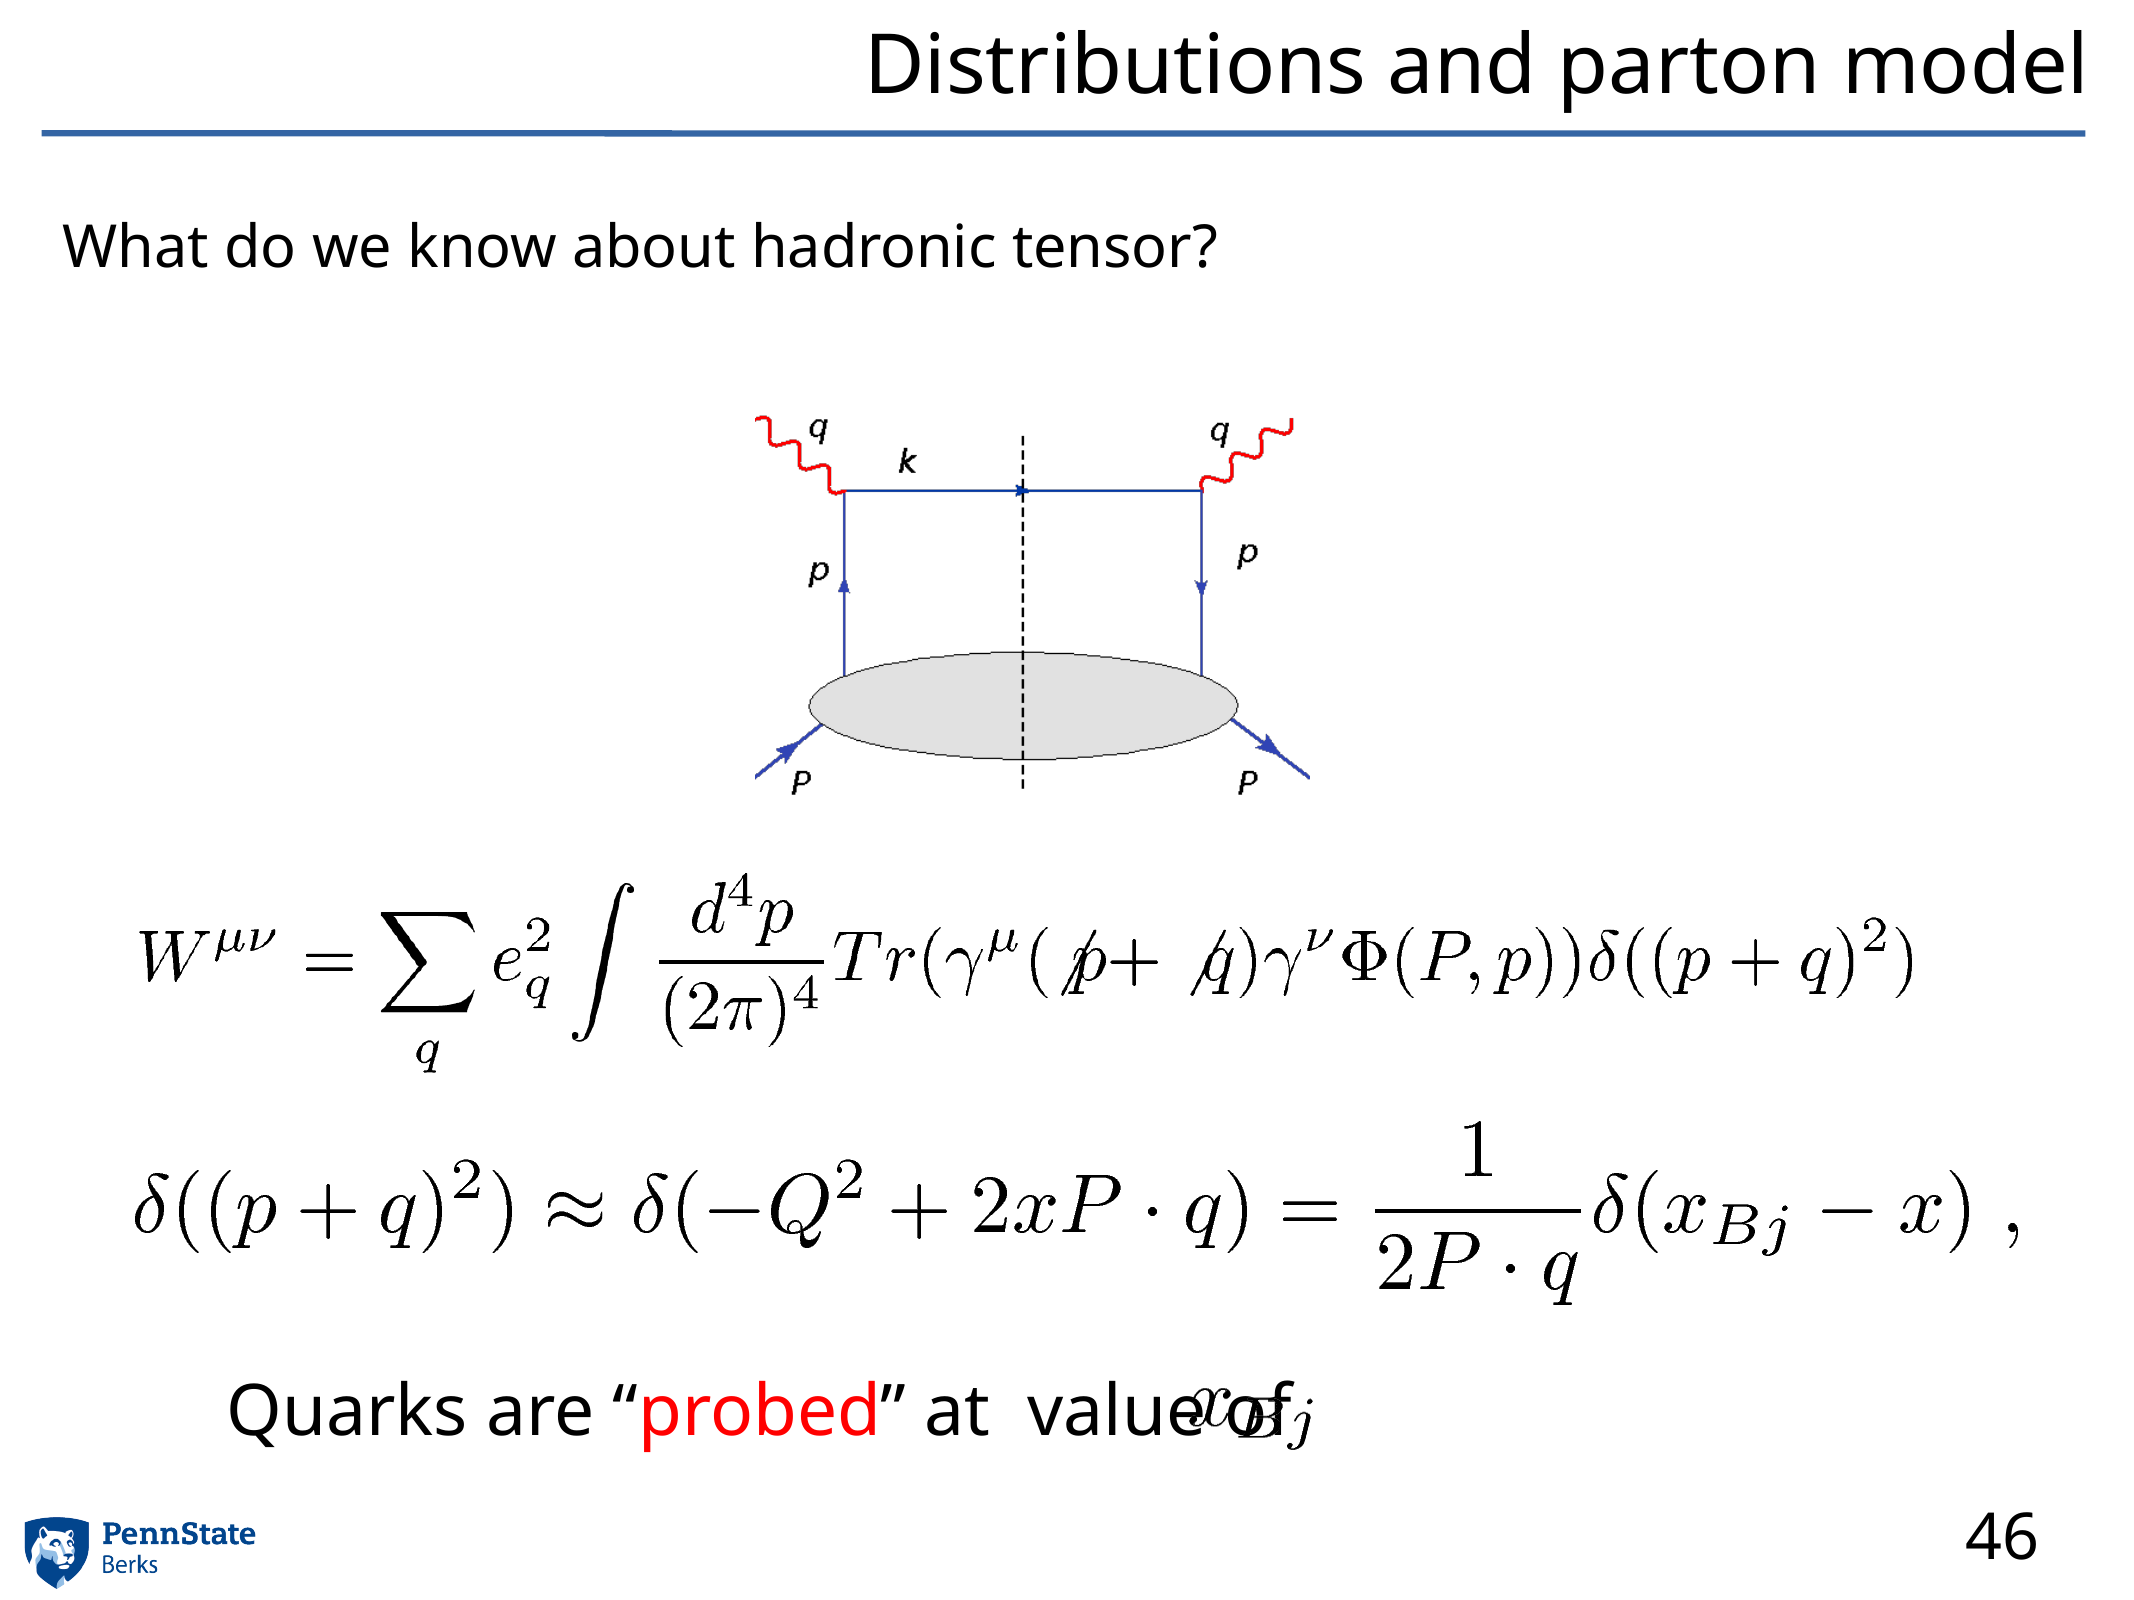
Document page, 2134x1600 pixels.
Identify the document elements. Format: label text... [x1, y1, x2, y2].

picture [130, 868, 1930, 1076]
picture [17, 1511, 260, 1595]
text_box Quarks are “probed” at value of [186, 1368, 1806, 1454]
text_box Distributions and parton model [41, 16, 2133, 227]
picture [755, 411, 1310, 802]
picture [124, 1110, 2034, 1310]
text_box What do we know about hadronic tensor? [41, 209, 2100, 546]
picture [1181, 1378, 1331, 1454]
